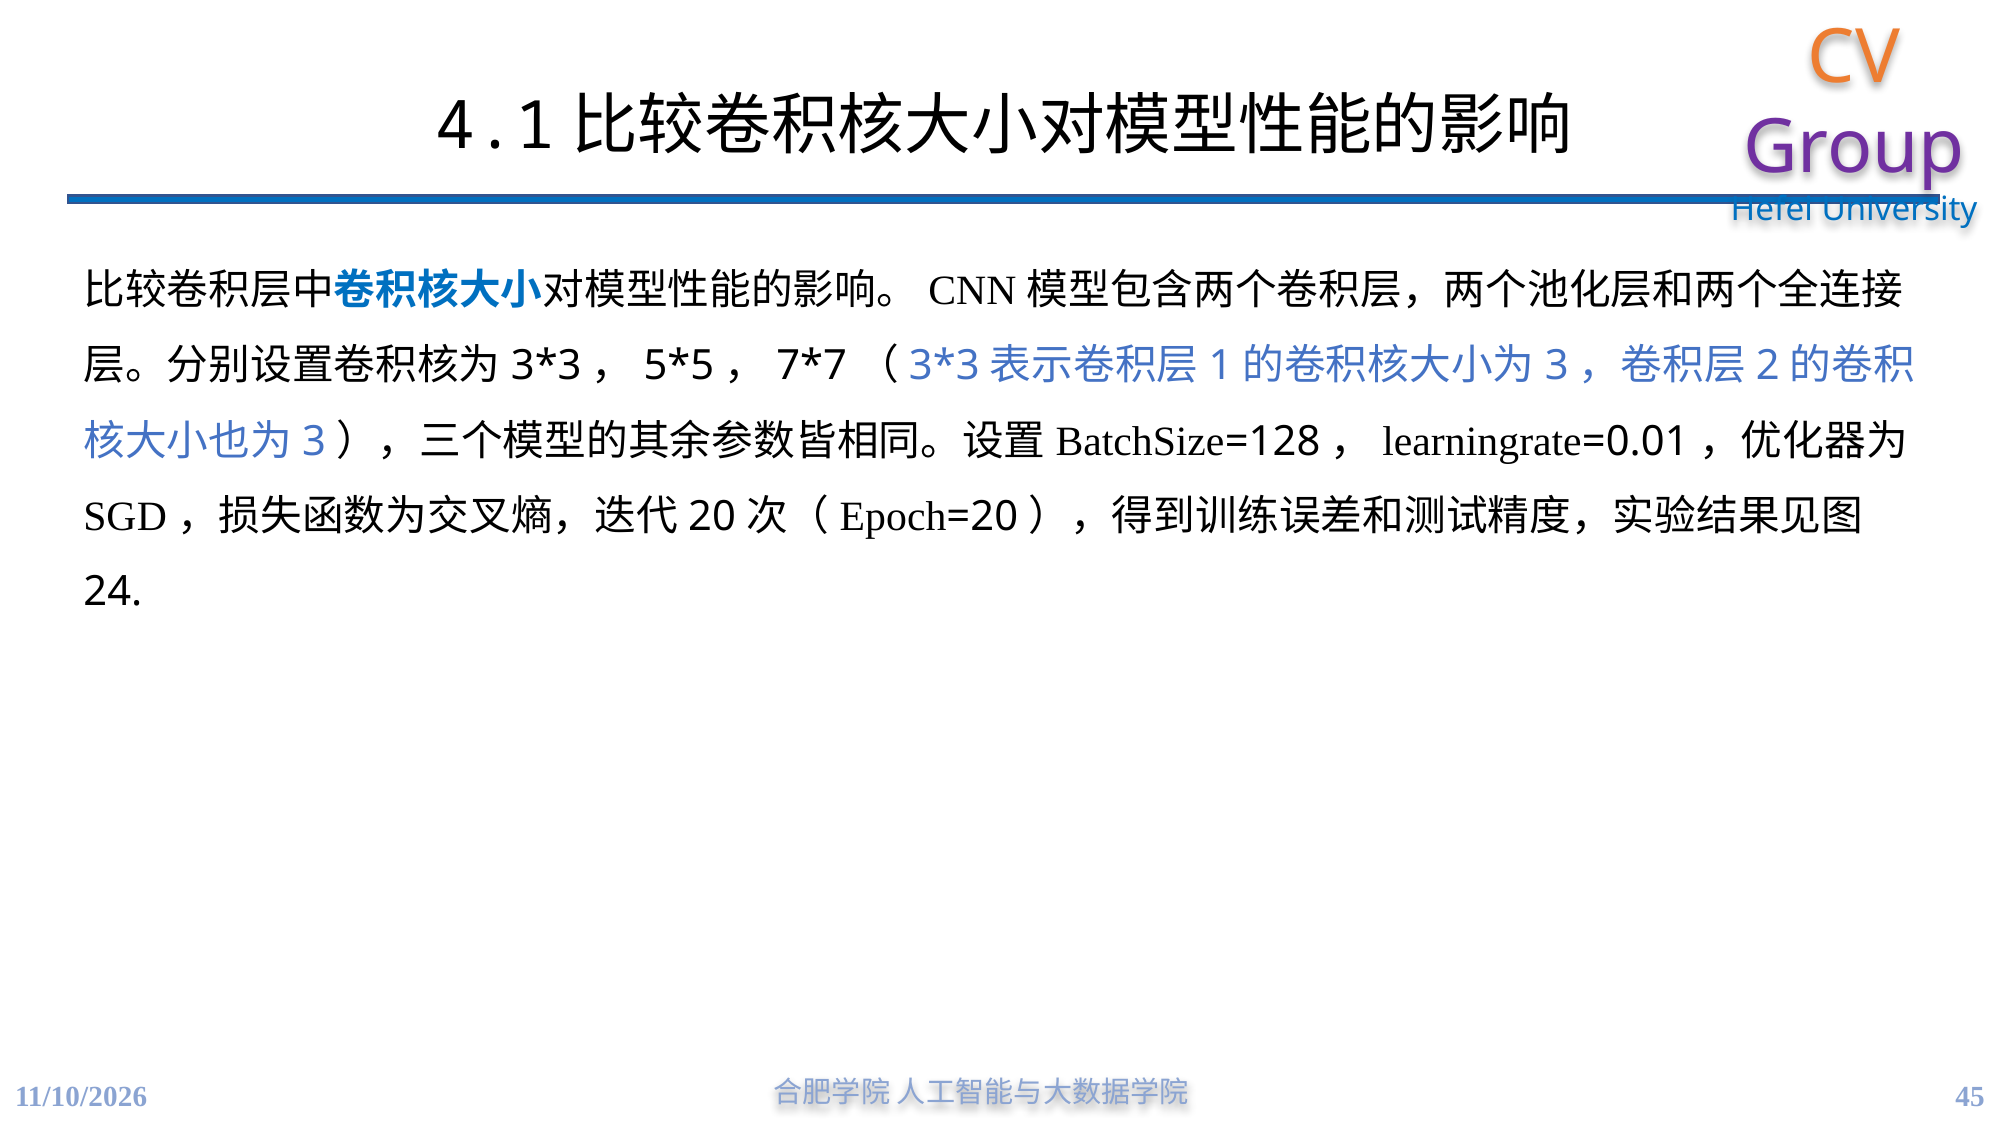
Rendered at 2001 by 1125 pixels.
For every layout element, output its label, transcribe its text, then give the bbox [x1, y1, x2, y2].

footer 合肥学院 人工智能与大数据学院 [643, 1065, 1319, 1125]
slide_number 45 [1550, 1065, 2000, 1125]
title 4.1比较卷积核大小对模型性能的影响 [68, 59, 1940, 195]
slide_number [0, 1065, 450, 1125]
list 比较卷积层中卷积核大小对模型性能的影响。CNN模型包含两个卷积层，两个池化层和两个全连接层。分别设置卷积核为3*3，5*5，7*7（3*3表示卷积层1的卷积核大小为3，卷积层2的卷积核大小也为3），三个模型的其余参数皆相同。设置BatchSize=128，learningrate=0.01，优化器为SGD，损失函数为交叉熵，迭代20次（Epoch=20），得到训练误差和测试精度，实验结果见图24. [68, 230, 1940, 1014]
